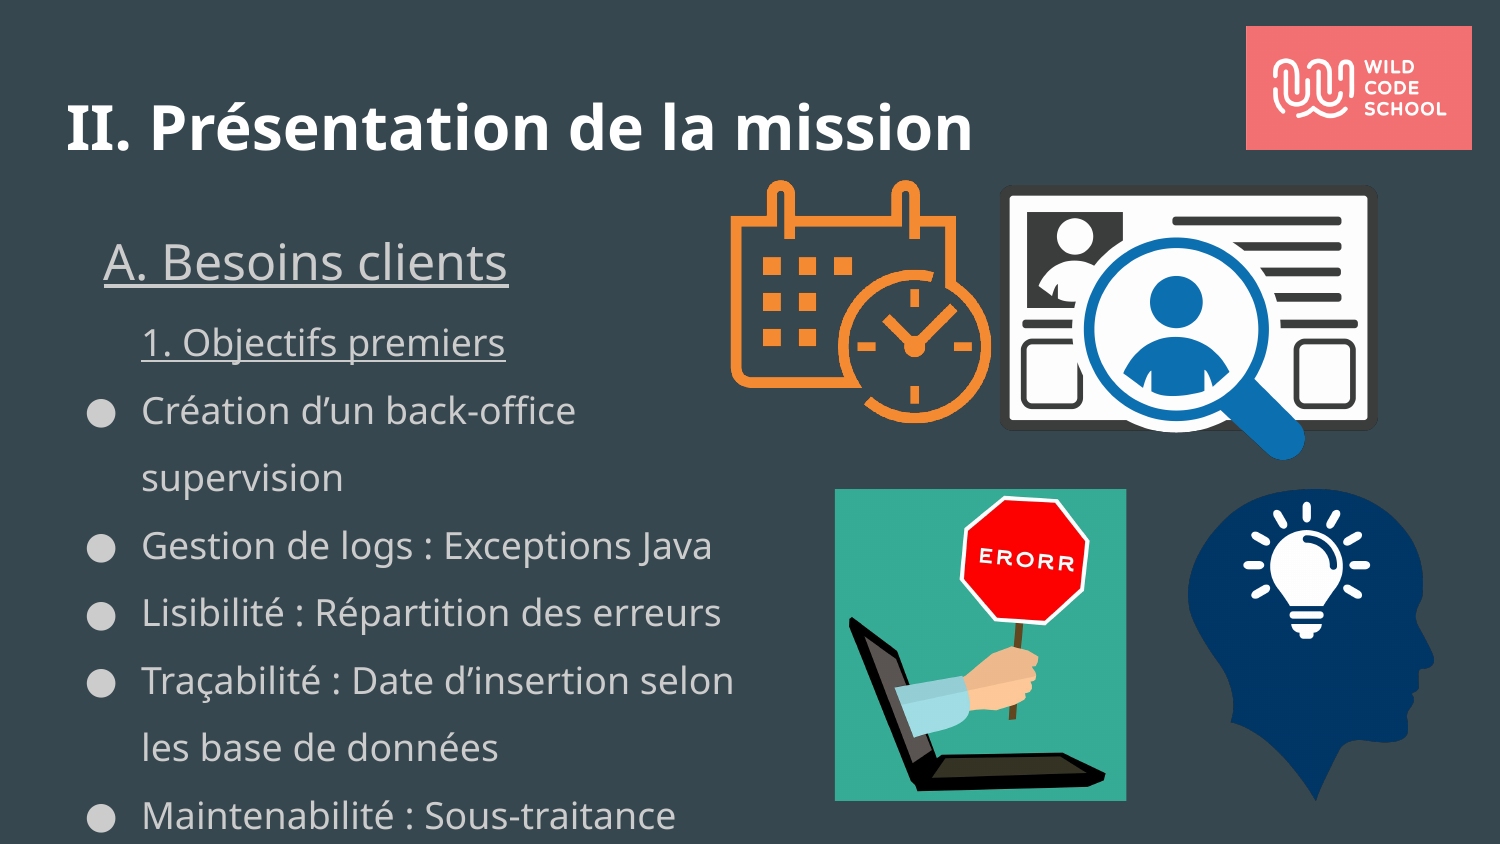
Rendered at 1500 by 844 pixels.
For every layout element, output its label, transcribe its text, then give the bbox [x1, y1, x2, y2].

picture [1188, 489, 1434, 801]
picture [664, 131, 1379, 801]
title II. Présentation de la mission [51, 72, 1449, 167]
picture [1246, 26, 1473, 150]
list A. Besoins clients 1. Objectifs premiers Création d’un back-office supervision Gestion de logs : Exceptions Java Lisibilité : Répartition des erreurs Traçabilité : Date d’insertion selon les base de données Maintenabilité : Sous-traitance prévue [51, 185, 782, 746]
